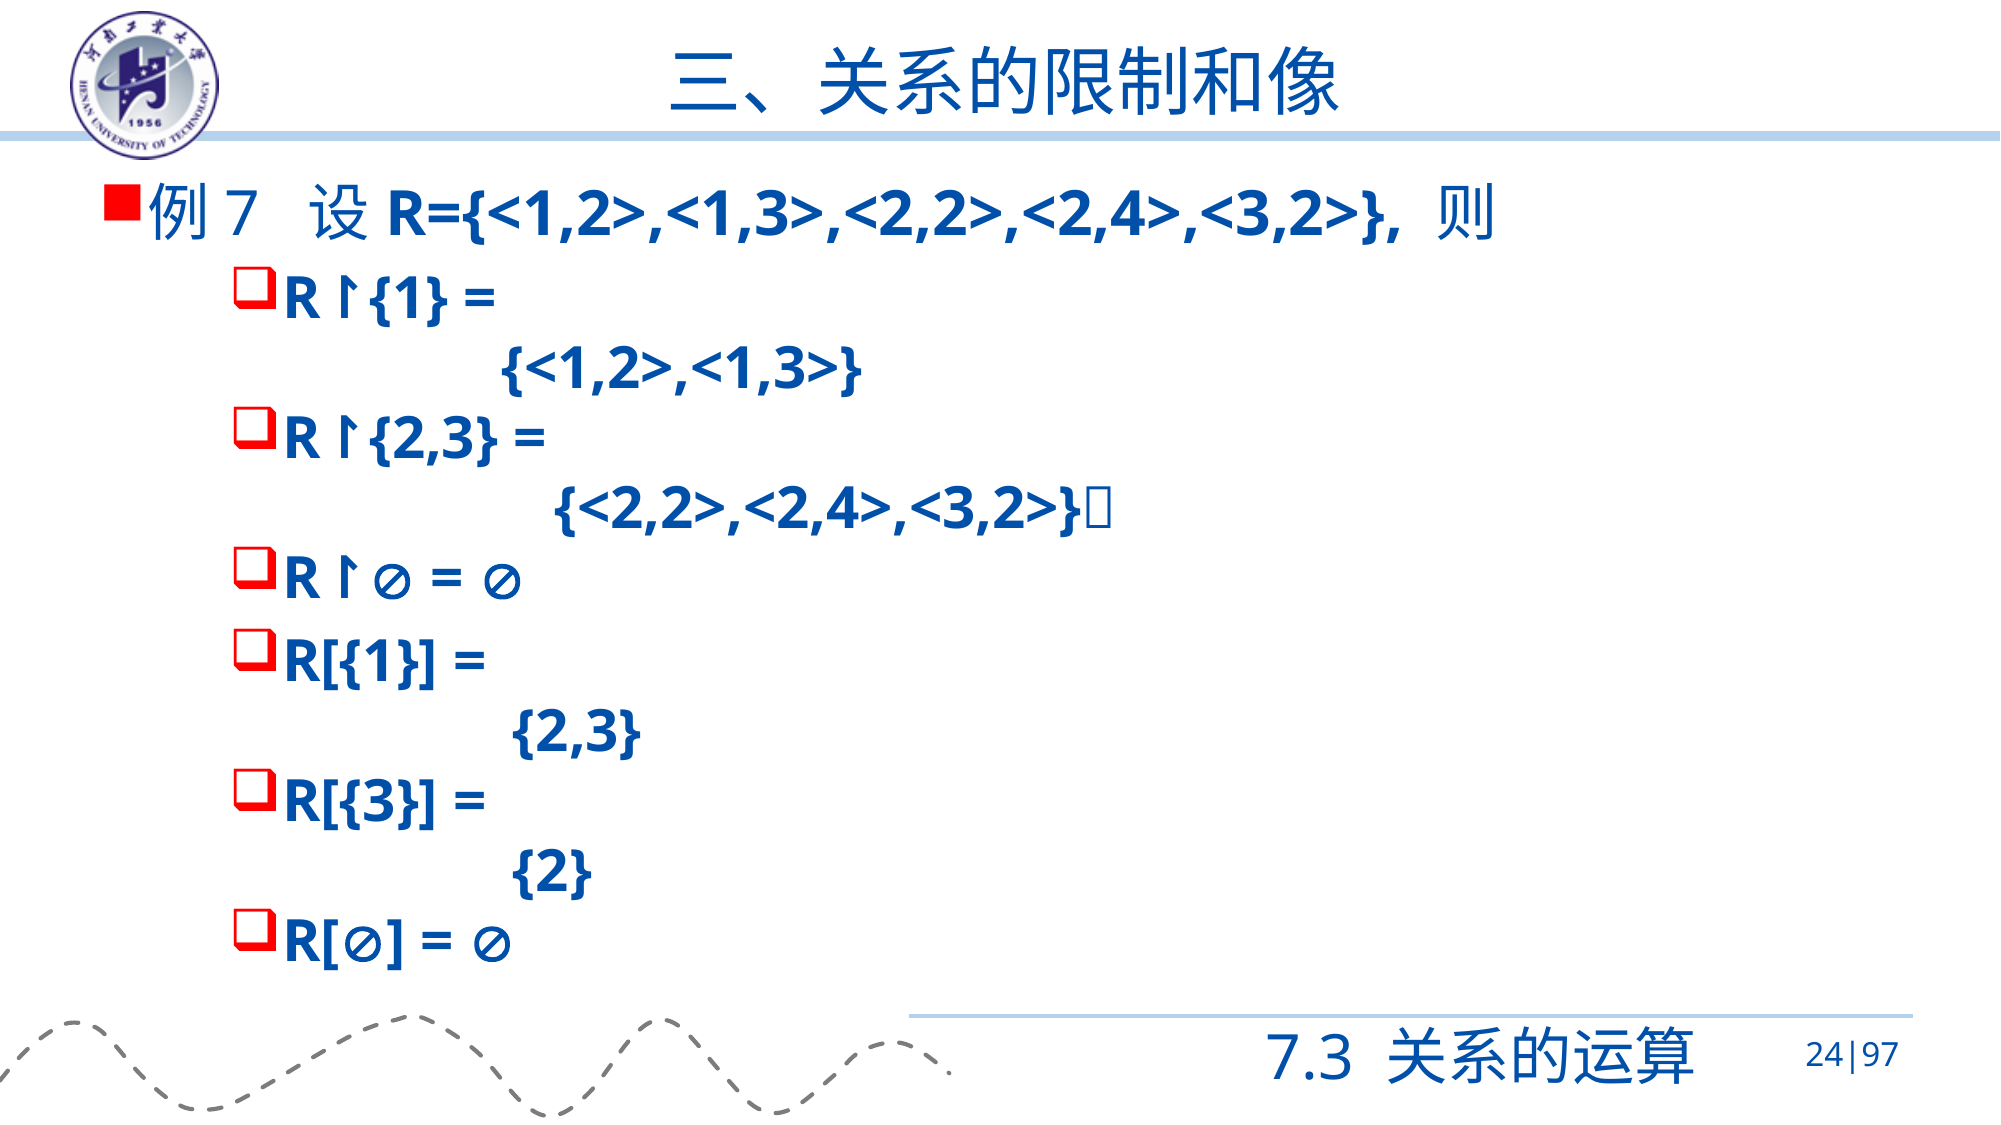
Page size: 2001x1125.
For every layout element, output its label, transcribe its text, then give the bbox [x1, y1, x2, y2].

slide_number 24|97 [1756, 1025, 1915, 1086]
list 例7 设R={<1,2>,<1,3>,<2,2>,<2,4>,<3,2>}, 则 R↾{1} = {<1,2>,<1,3>} R↾{2,3} = {<2,2>,<2,4>,<3,2>} R↾ =  R[{1}] = {2,3} R[{3}] = {2} R[] =  [84, 165, 1916, 1014]
list 7.3 关系的运算 [948, 1009, 1713, 1101]
picture [70, 11, 219, 160]
title 三、关系的限制和像 [236, 36, 1772, 134]
